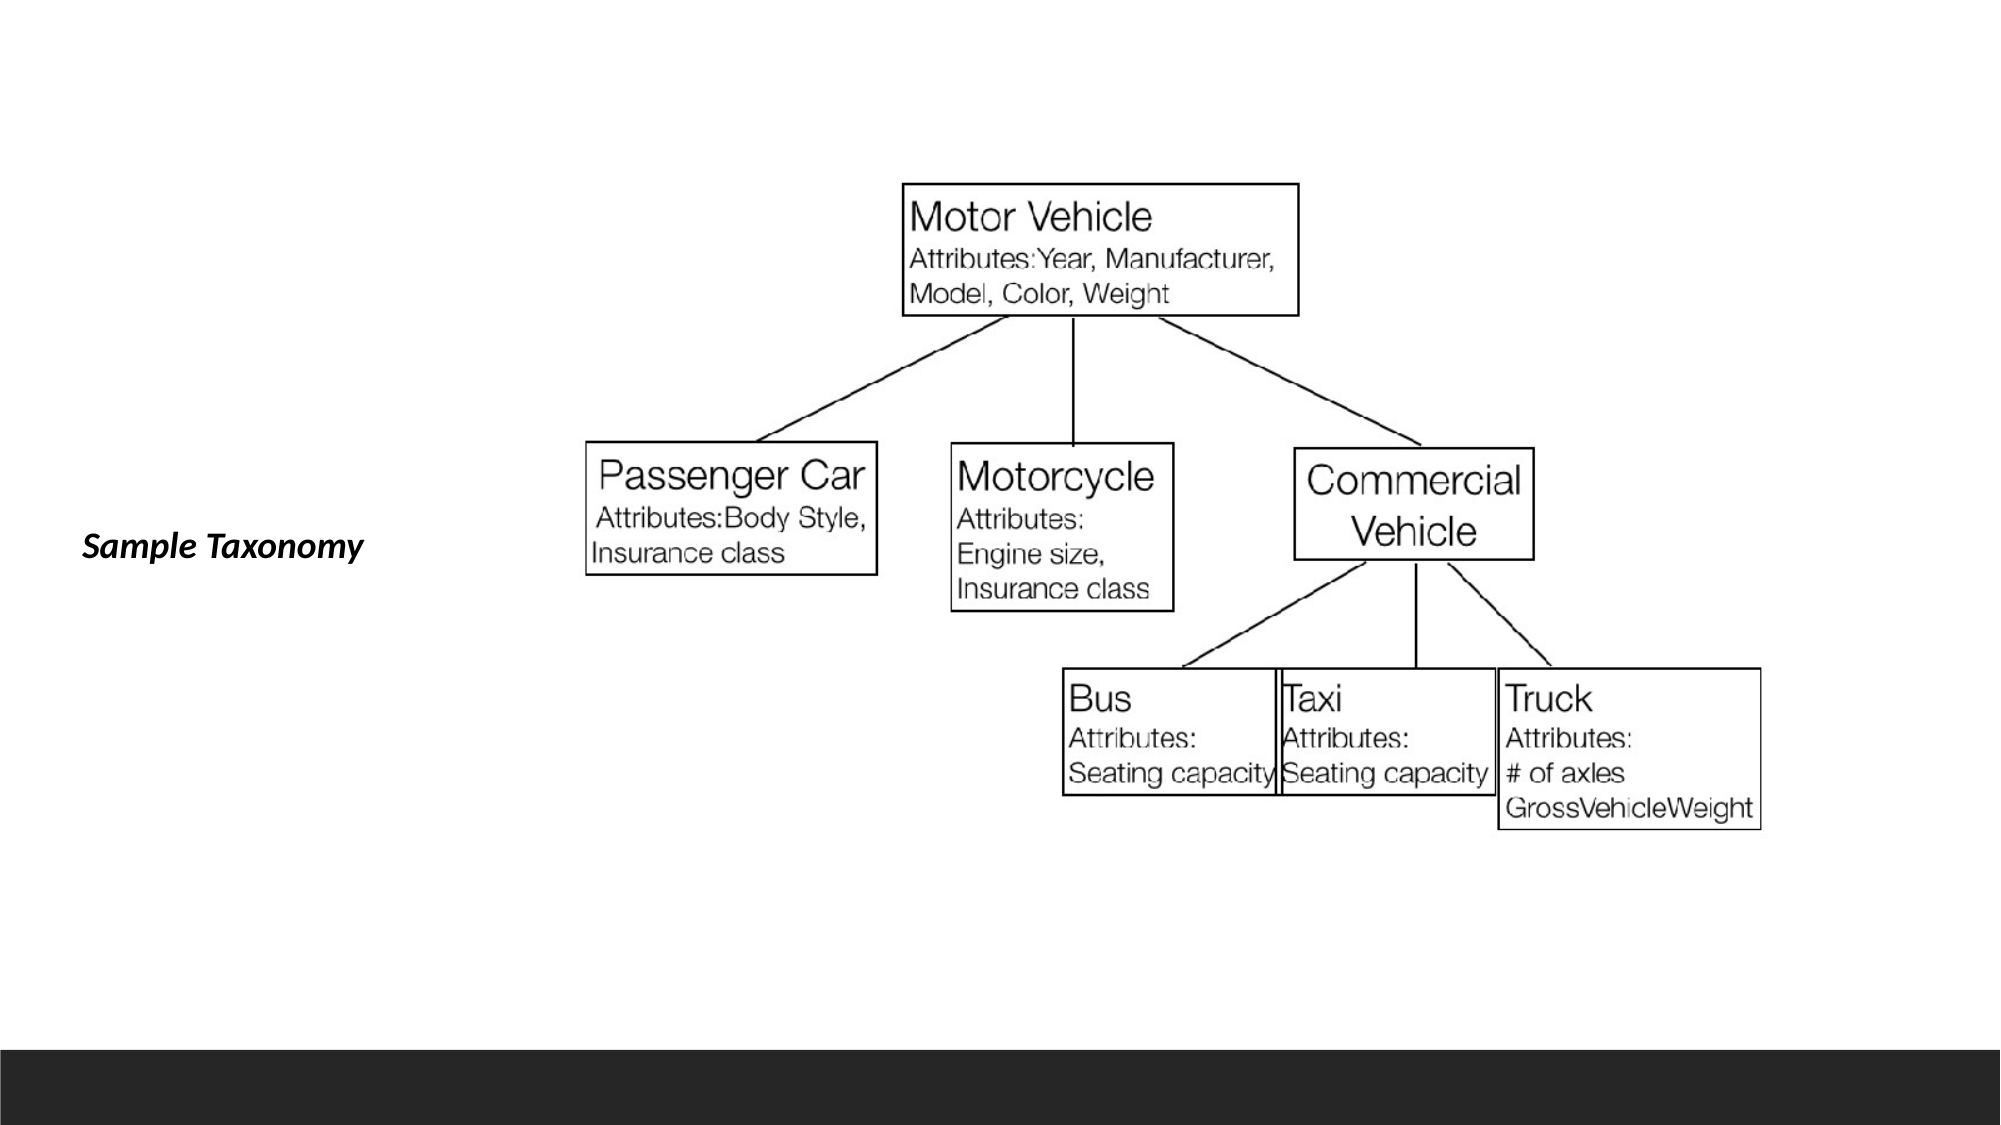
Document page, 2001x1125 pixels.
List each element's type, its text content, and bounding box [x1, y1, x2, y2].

picture [577, 94, 1769, 988]
text_box Sample Taxonomy [67, 513, 506, 573]
